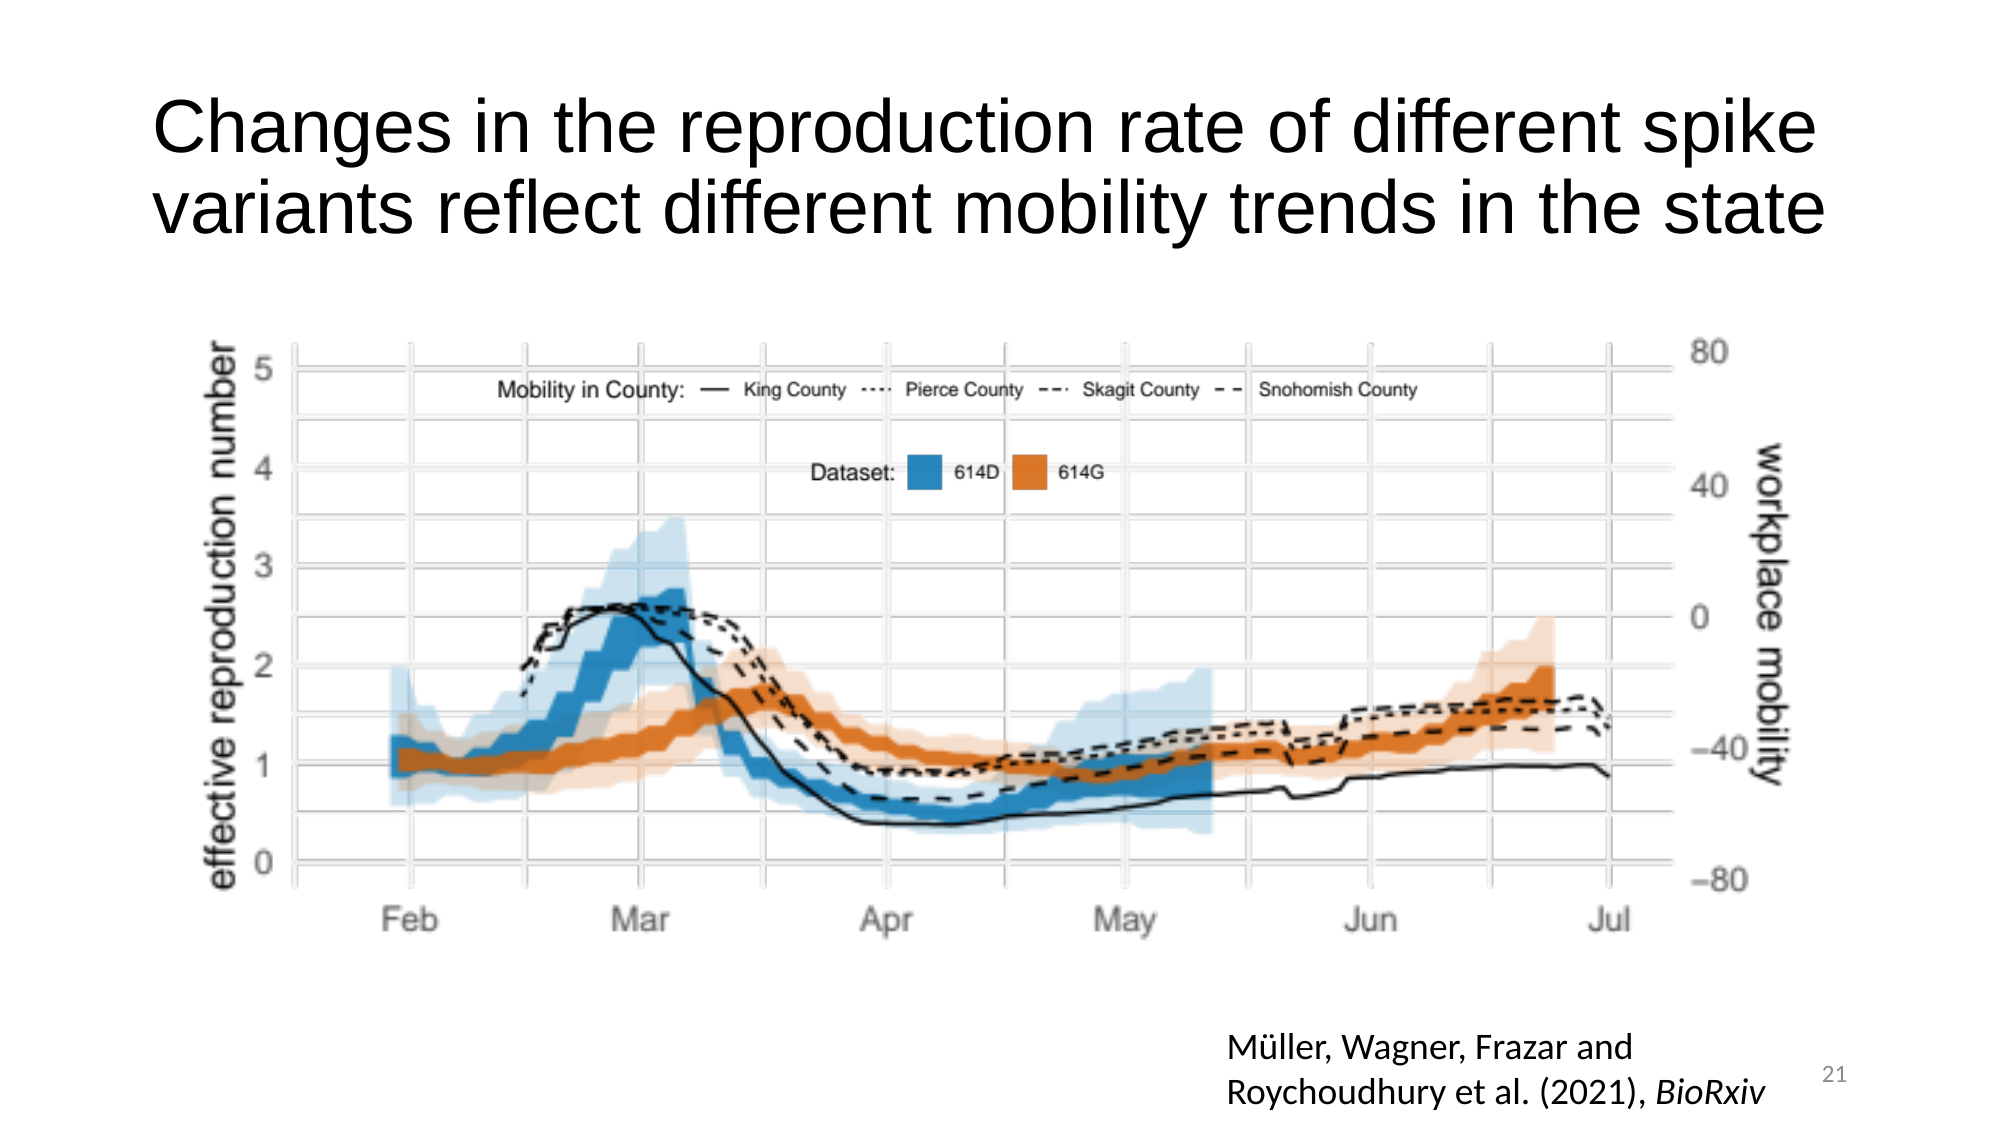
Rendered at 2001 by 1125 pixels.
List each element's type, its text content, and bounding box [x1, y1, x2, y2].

text_box Müller, Wagner, Frazar and Roychoudhury et al. (2021), BioRxiv [1211, 1014, 1798, 1119]
title Changes in the reproduction rate of different spike variants reflect different mobility trends in the state [137, 59, 1863, 278]
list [185, 324, 1815, 1004]
slide_number 21 [1798, 1042, 1863, 1103]
picture [356, 354, 1557, 503]
